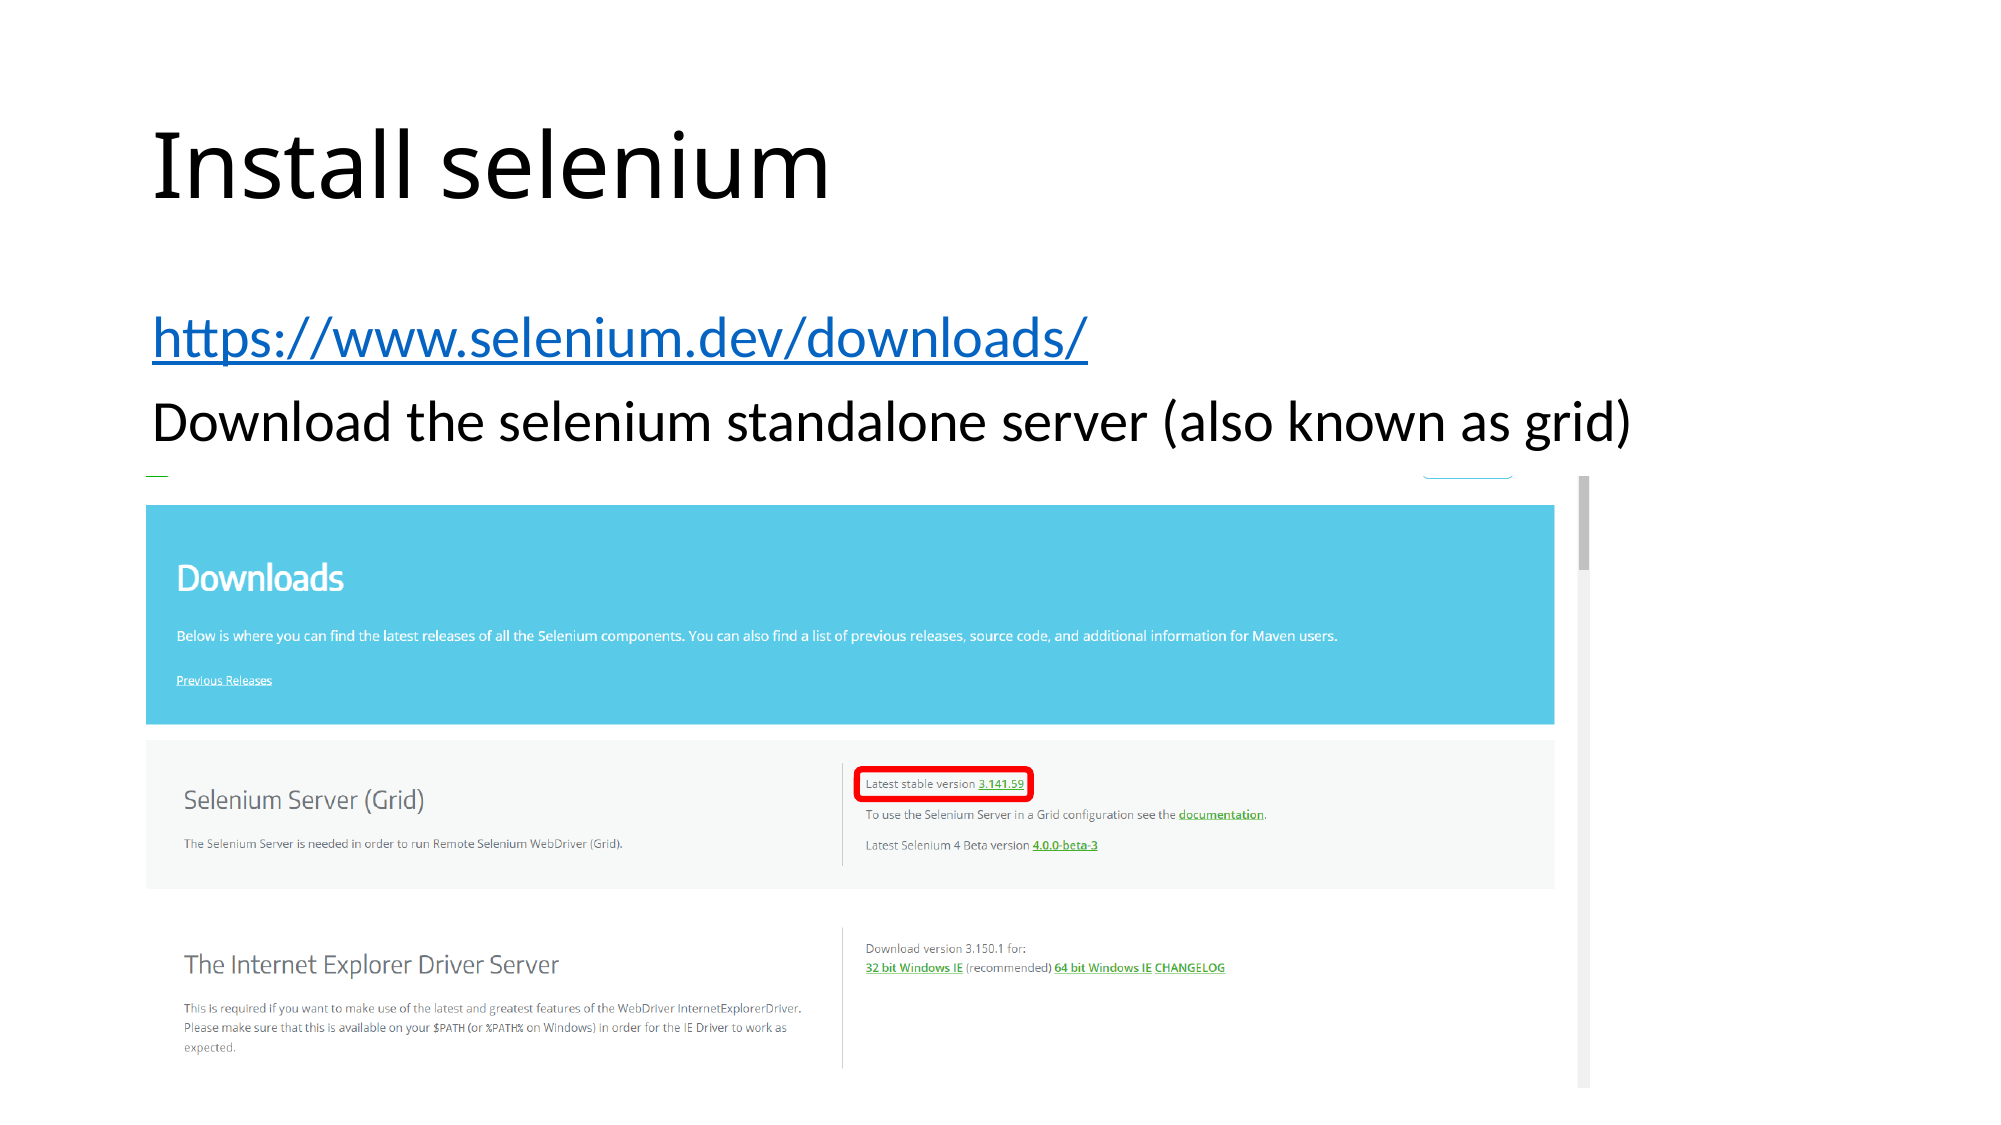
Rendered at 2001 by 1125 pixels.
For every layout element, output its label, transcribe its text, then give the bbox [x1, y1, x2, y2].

title Install selenium [137, 59, 1863, 278]
picture [137, 476, 1590, 1088]
list https://www.selenium.dev/downloads/ Download the selenium standalone server (also known as grid) [137, 299, 1863, 495]
